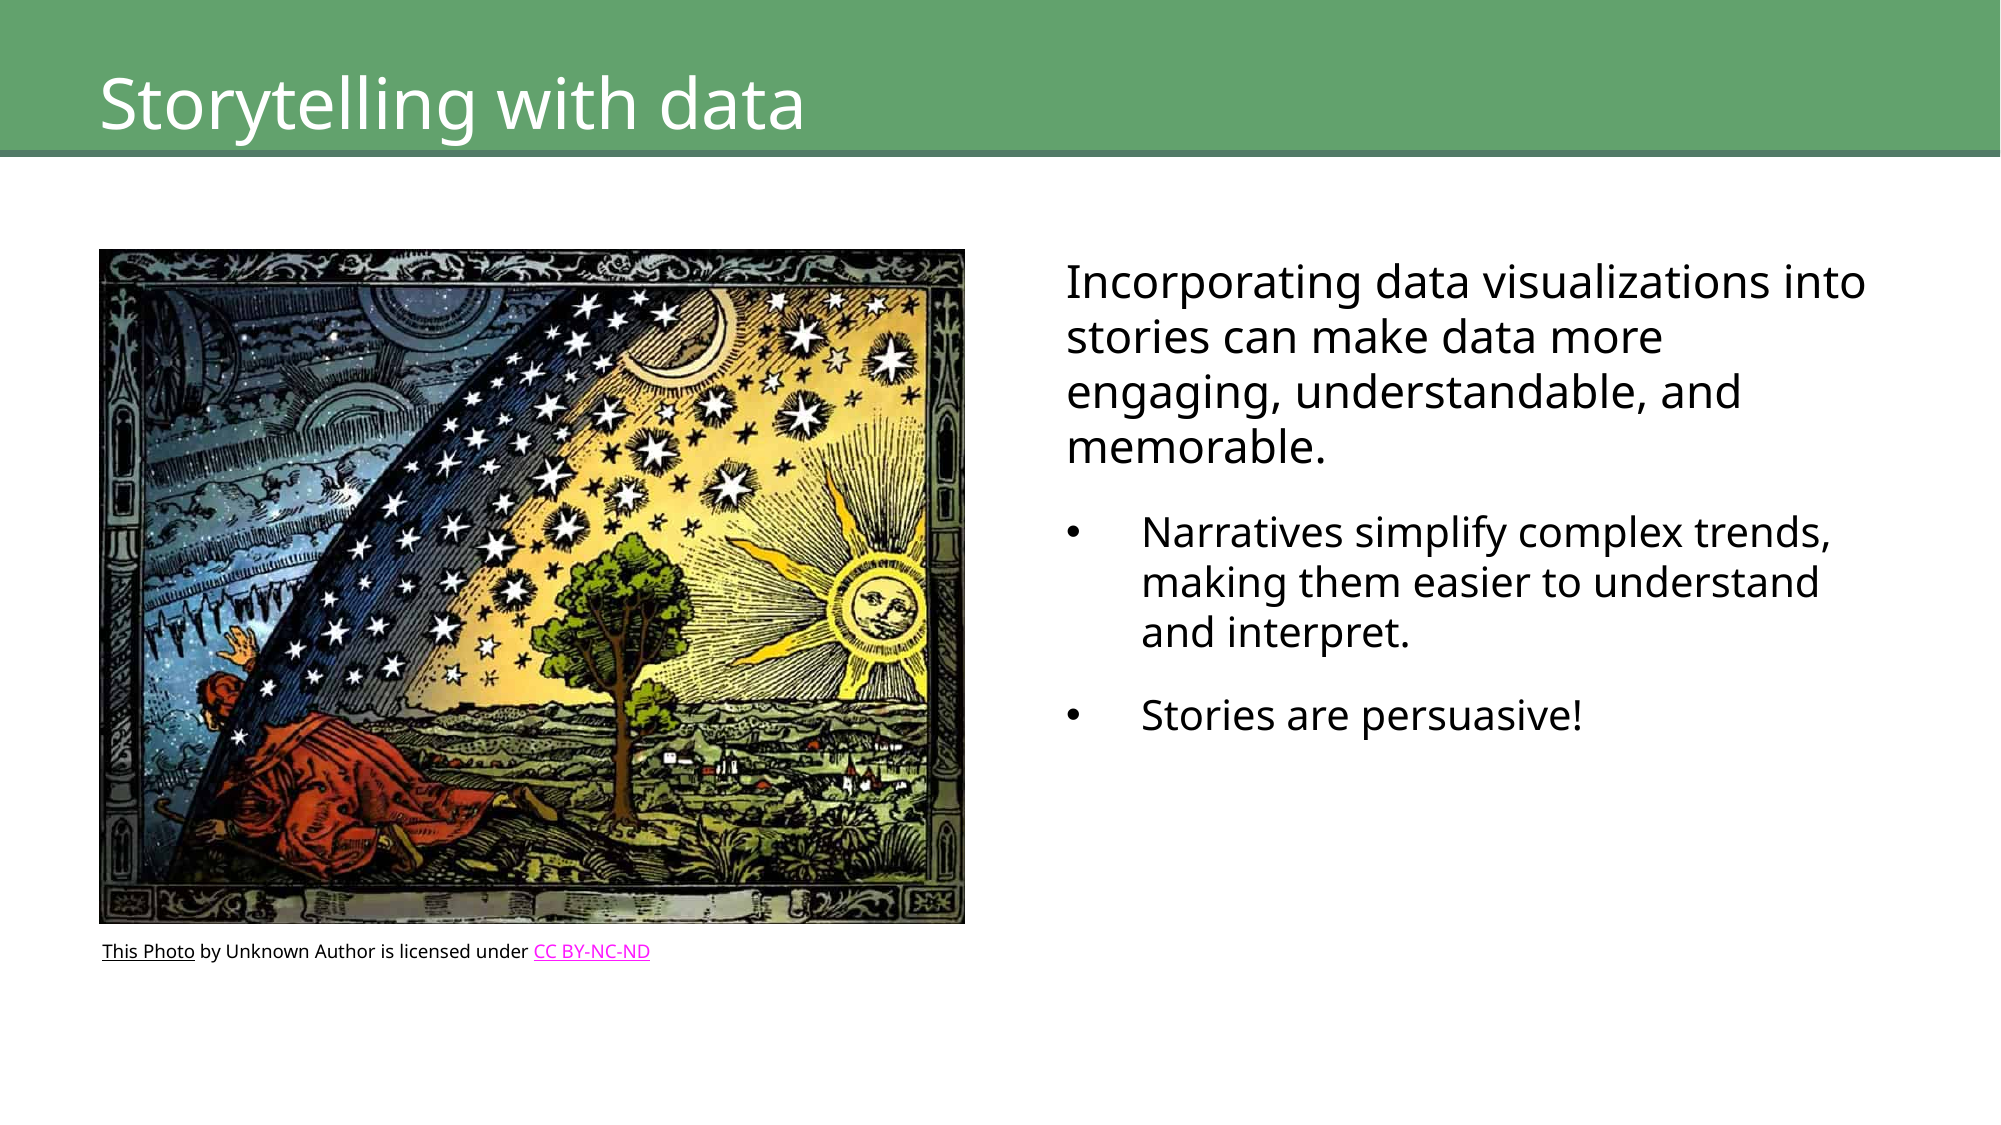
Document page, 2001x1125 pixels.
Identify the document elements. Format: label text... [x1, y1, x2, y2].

list Incorporating data visualizations into stories can make data more engaging, understandable, and memorable. Narratives simplify complex trends, making them easier to understand and interpret. Stories are persuasive! [1036, 237, 1898, 936]
title Storytelling with data [99, 50, 1901, 154]
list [99, 249, 965, 924]
text_box This Photo by Unknown Author is licensed under CC BY-NC-ND [87, 932, 848, 973]
